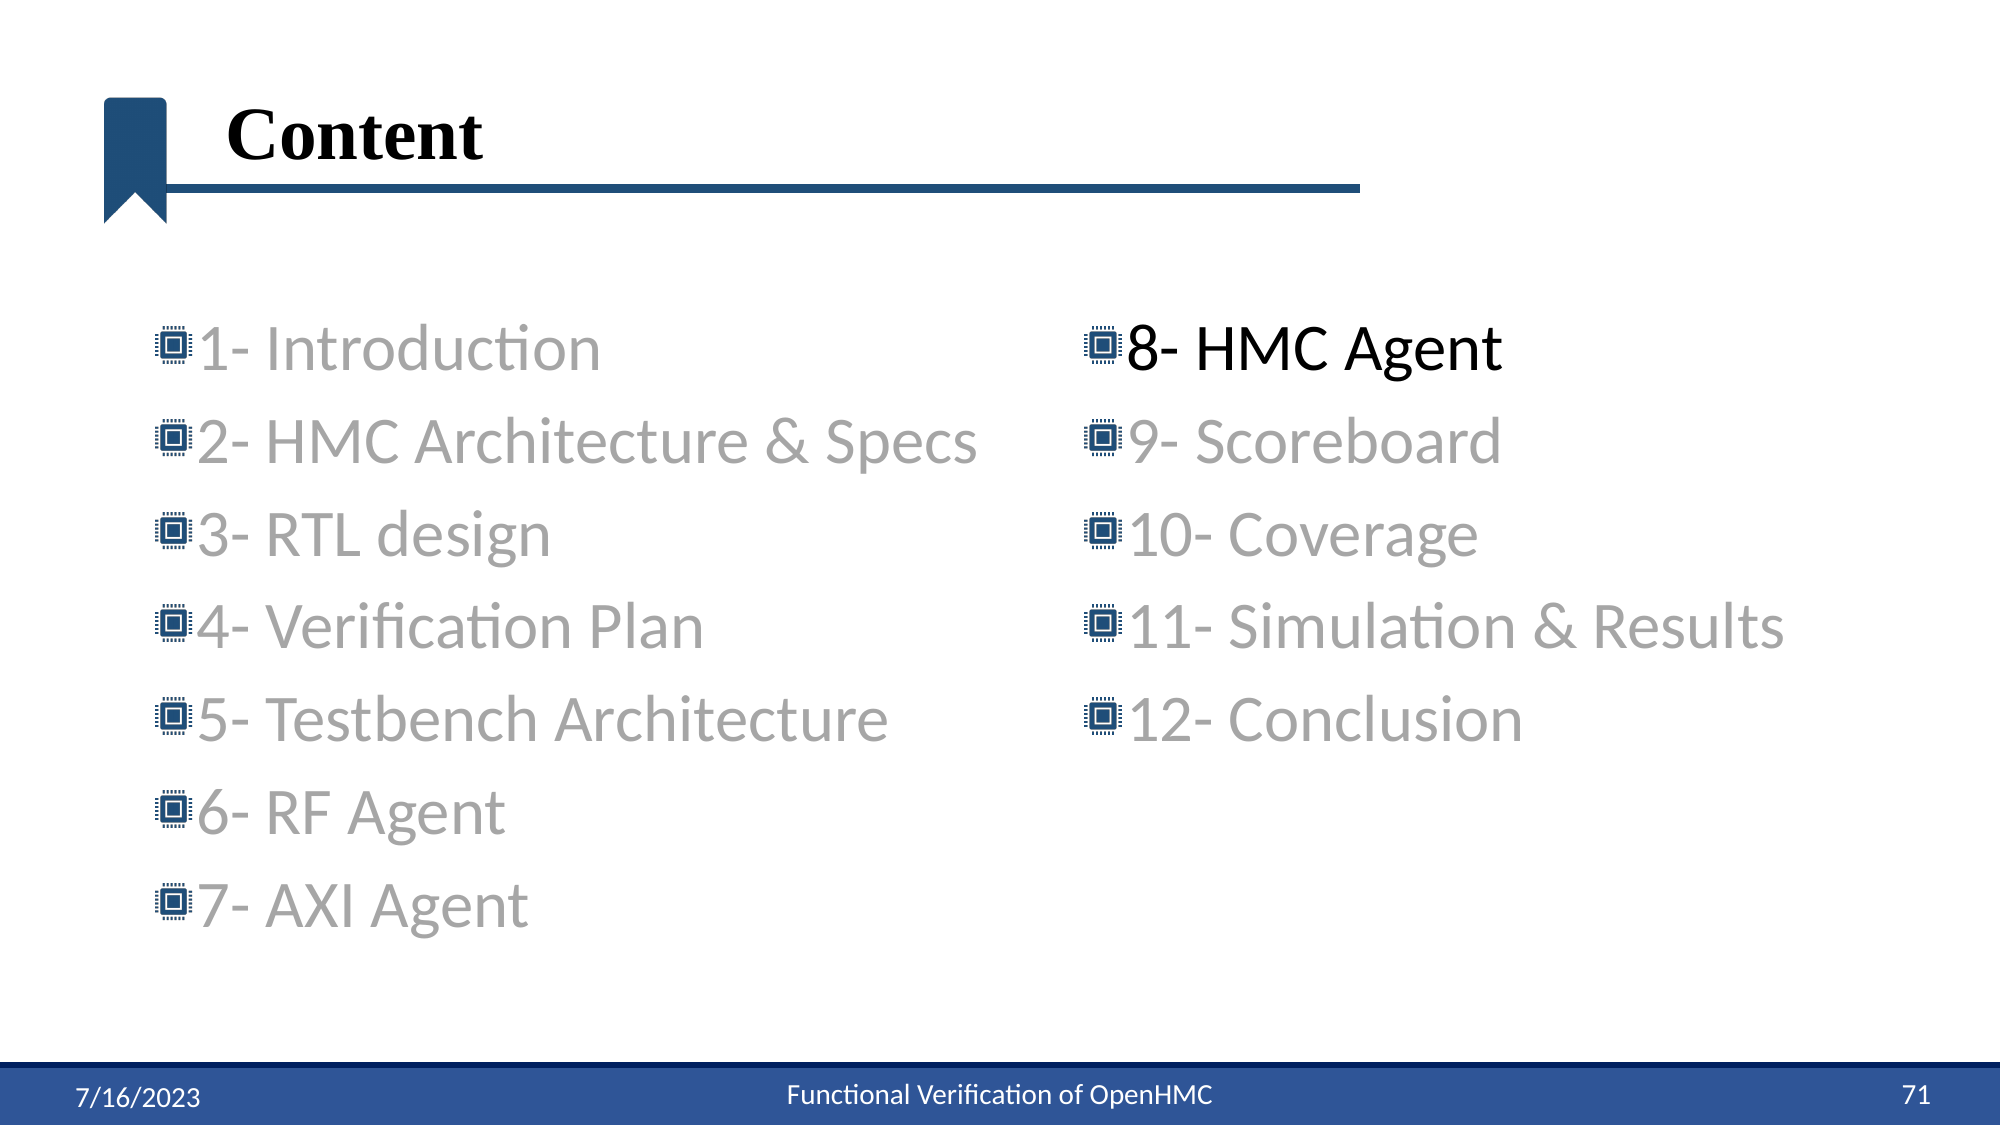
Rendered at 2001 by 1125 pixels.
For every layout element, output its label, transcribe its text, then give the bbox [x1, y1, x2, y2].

picture [1079, 507, 1127, 554]
picture [150, 599, 197, 647]
picture [150, 321, 197, 369]
list 1- Introduction 2- HMC Architecture & Specs 3- RTL design 4- Verification Plan 5- Testbench Architecture 6- RF Agent 7- AXI Agent [135, 305, 1064, 1039]
picture [1079, 599, 1127, 647]
list 8- HMC Agent 9- Scoreboard 10- Coverage 11- Simulation & Results 12- Conclusion [1064, 305, 1994, 1039]
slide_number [60, 1065, 510, 1125]
slide_number 71 [1496, 1063, 1947, 1124]
picture [60, 85, 210, 236]
footer Functional Verification of OpenHMC [662, 1063, 1338, 1124]
picture [1079, 692, 1127, 740]
picture [150, 785, 197, 833]
picture [150, 692, 197, 740]
picture [1079, 414, 1127, 461]
picture [150, 507, 197, 554]
title Content [210, 86, 1360, 184]
picture [1079, 321, 1127, 369]
picture [150, 414, 197, 461]
picture [150, 878, 197, 925]
